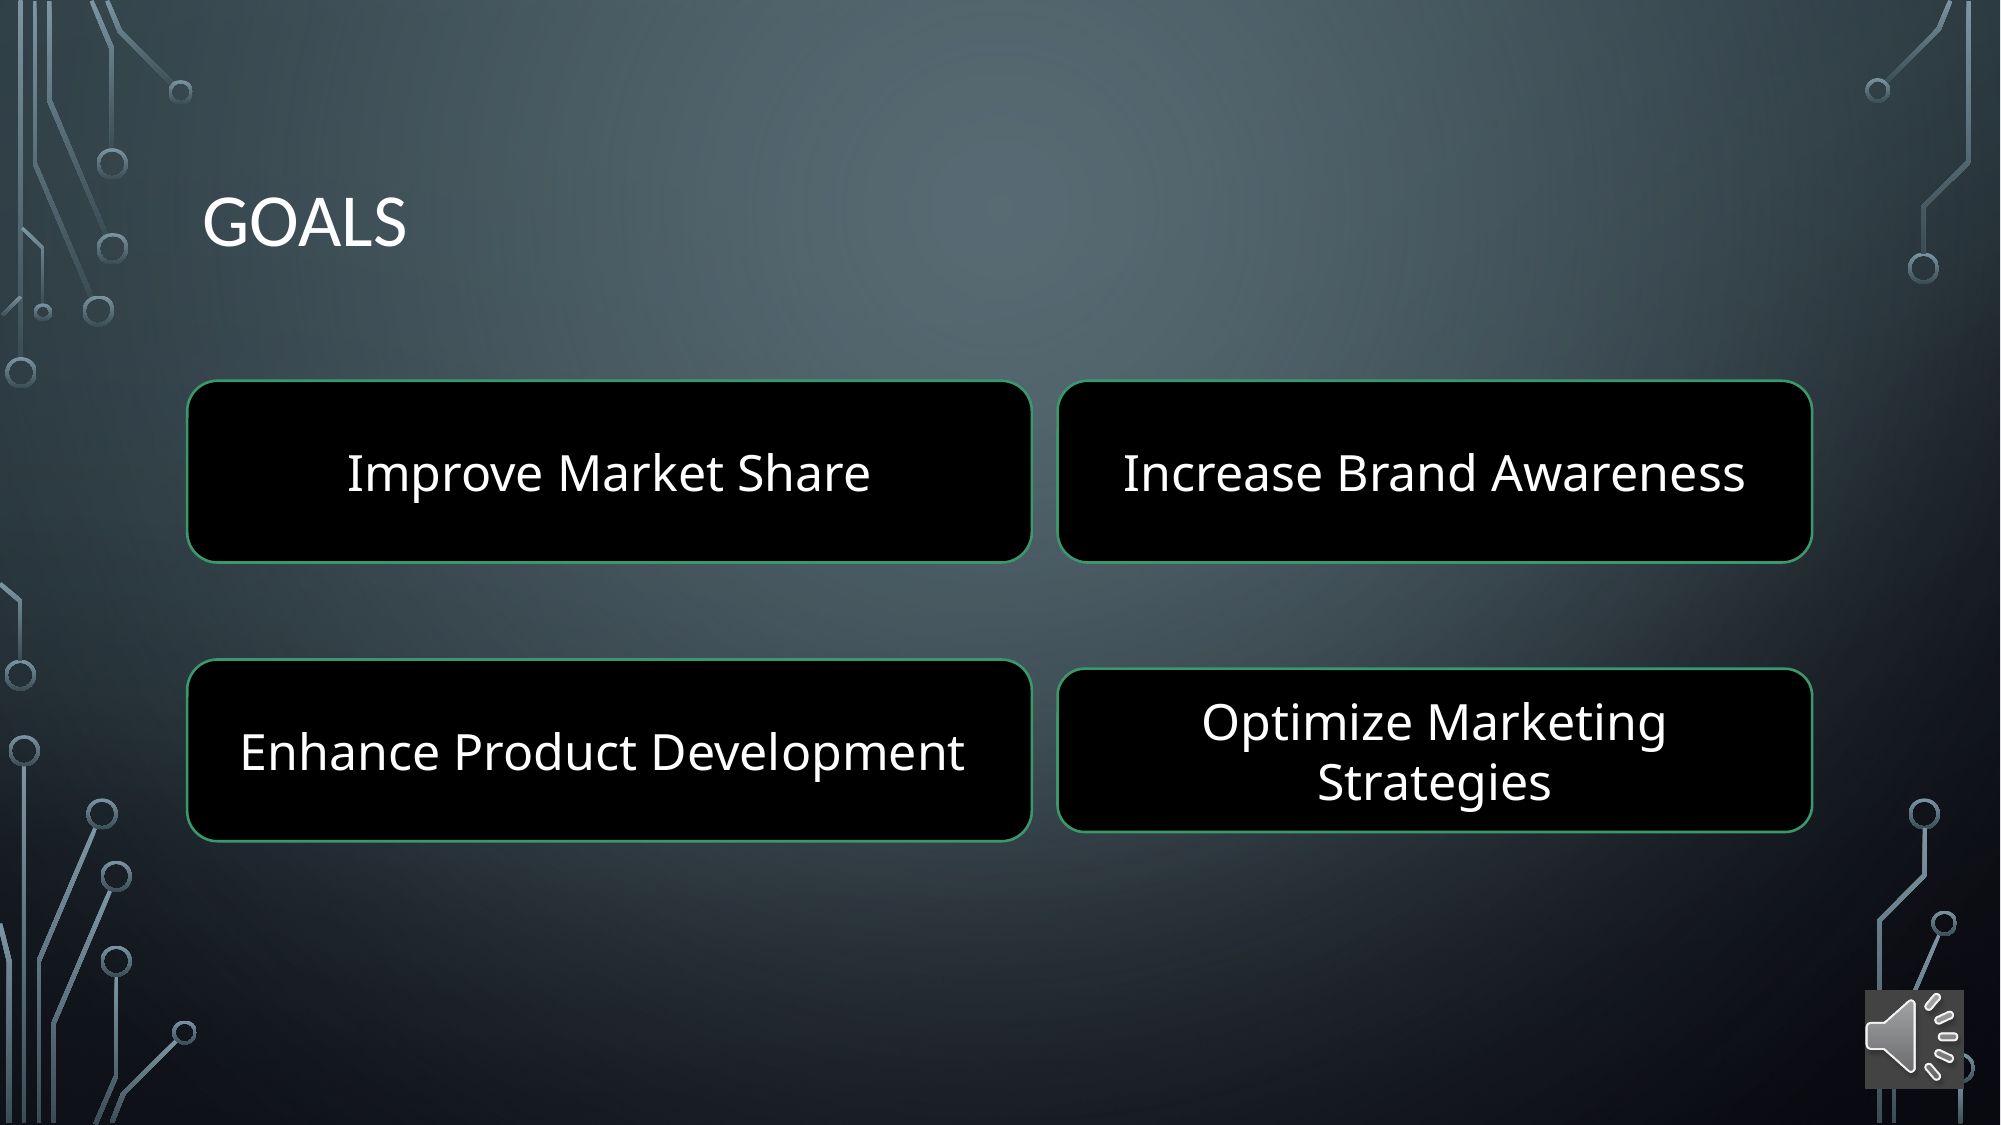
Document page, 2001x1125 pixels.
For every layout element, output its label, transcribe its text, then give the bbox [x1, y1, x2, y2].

text_box Increase Brand Awareness [1056, 379, 1814, 564]
text_box Improve Market Share [185, 379, 1034, 564]
text_box Optimize Marketing Strategies [1056, 667, 1814, 834]
text_box Enhance Product Development [185, 658, 1034, 843]
title GOALS [187, 101, 1813, 344]
picture [1864, 989, 1965, 1090]
